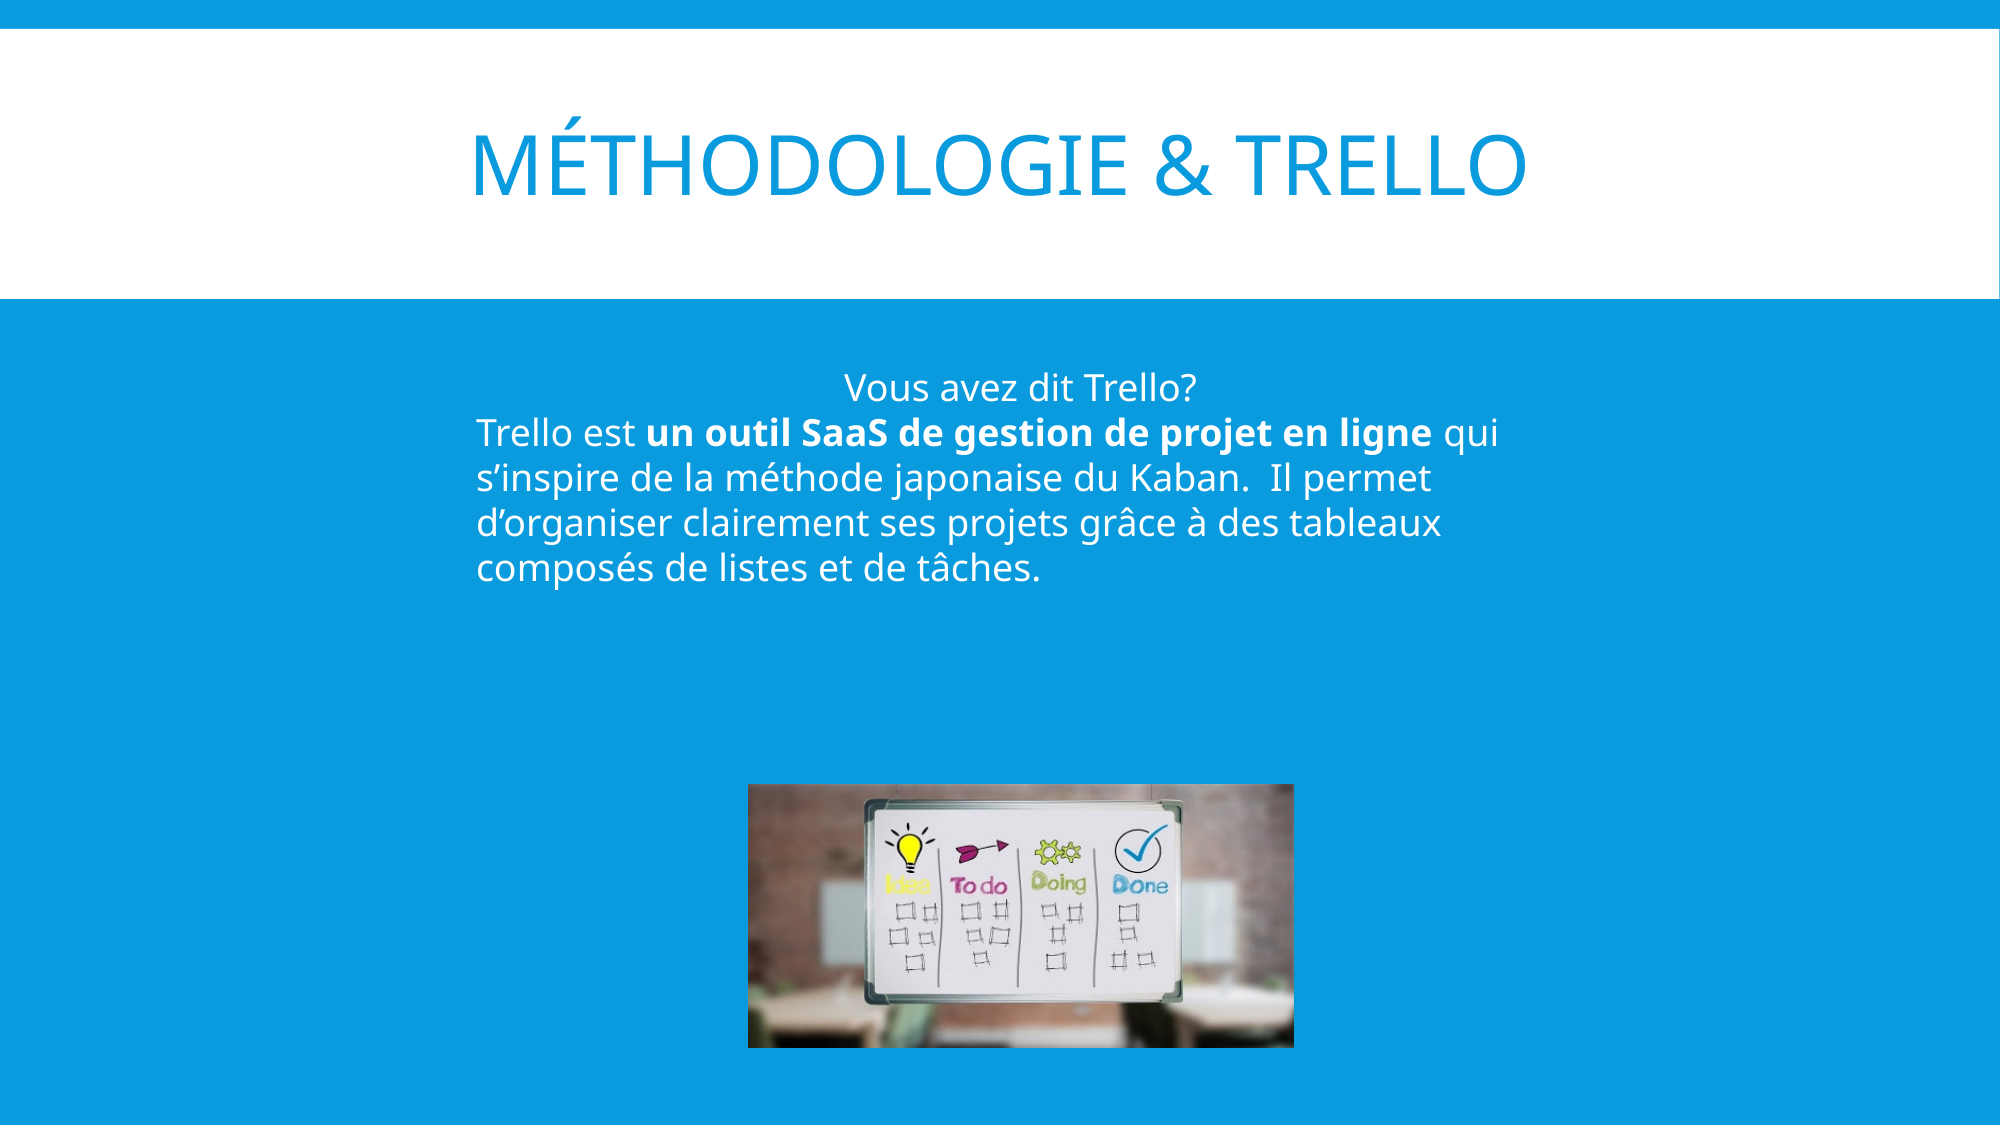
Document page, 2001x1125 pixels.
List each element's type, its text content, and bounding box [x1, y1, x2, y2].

picture [749, 785, 1293, 1047]
title Méthodologie & trello [197, 46, 1803, 295]
text_box Vous avez dit Trello? Trello est un outil SaaS de gestion de projet en ligne qui s’inspire de la méthode japonaise du Kaban. Il permet d’organiser clairement ses projets grâce à des tableaux composés de listes et de tâches. [461, 356, 1581, 642]
